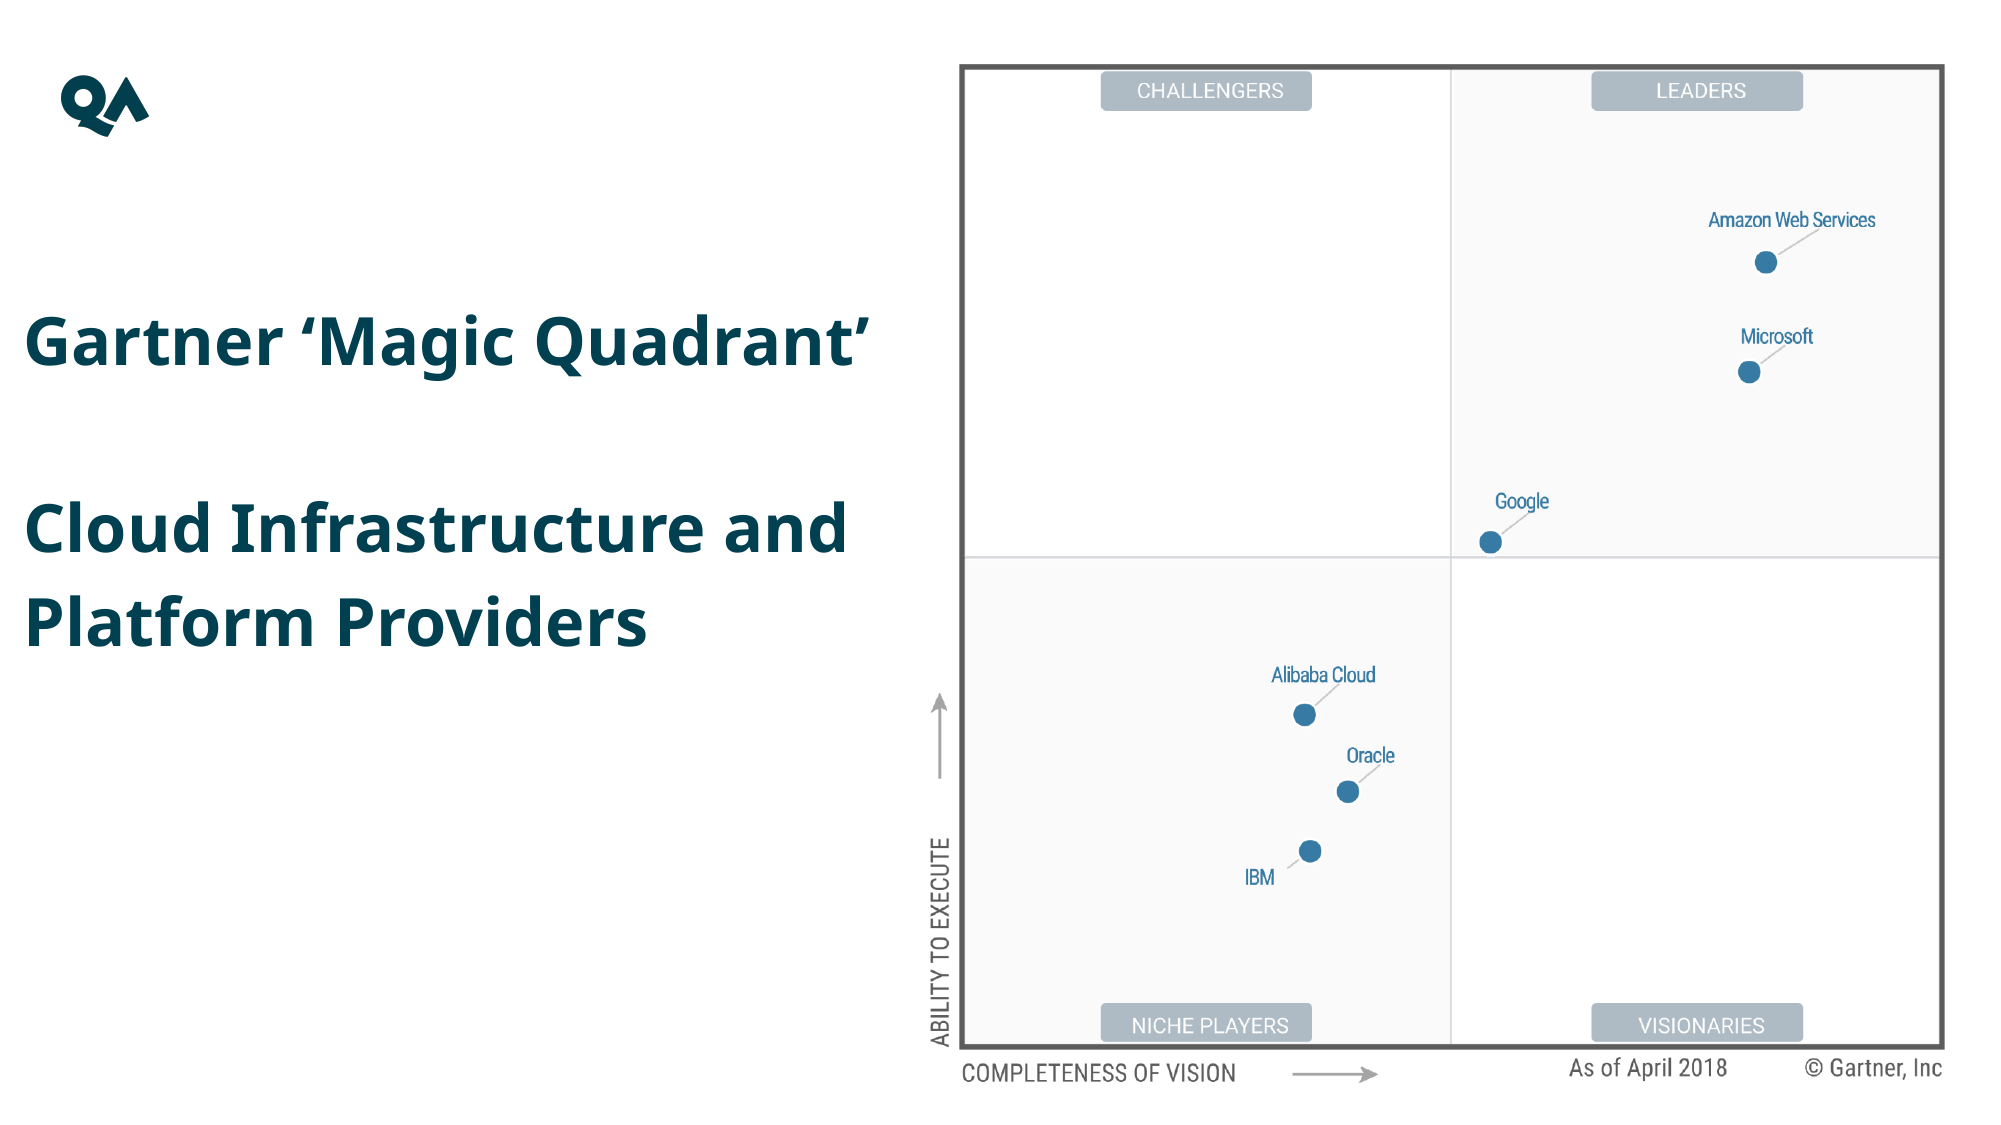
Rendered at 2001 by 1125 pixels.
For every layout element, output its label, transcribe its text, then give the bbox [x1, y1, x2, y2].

picture [44, 61, 166, 148]
list Gartner ‘Magic Quadrant’ Cloud Infrastructure and Platform Providers [23, 299, 925, 385]
picture [925, 62, 1946, 1083]
